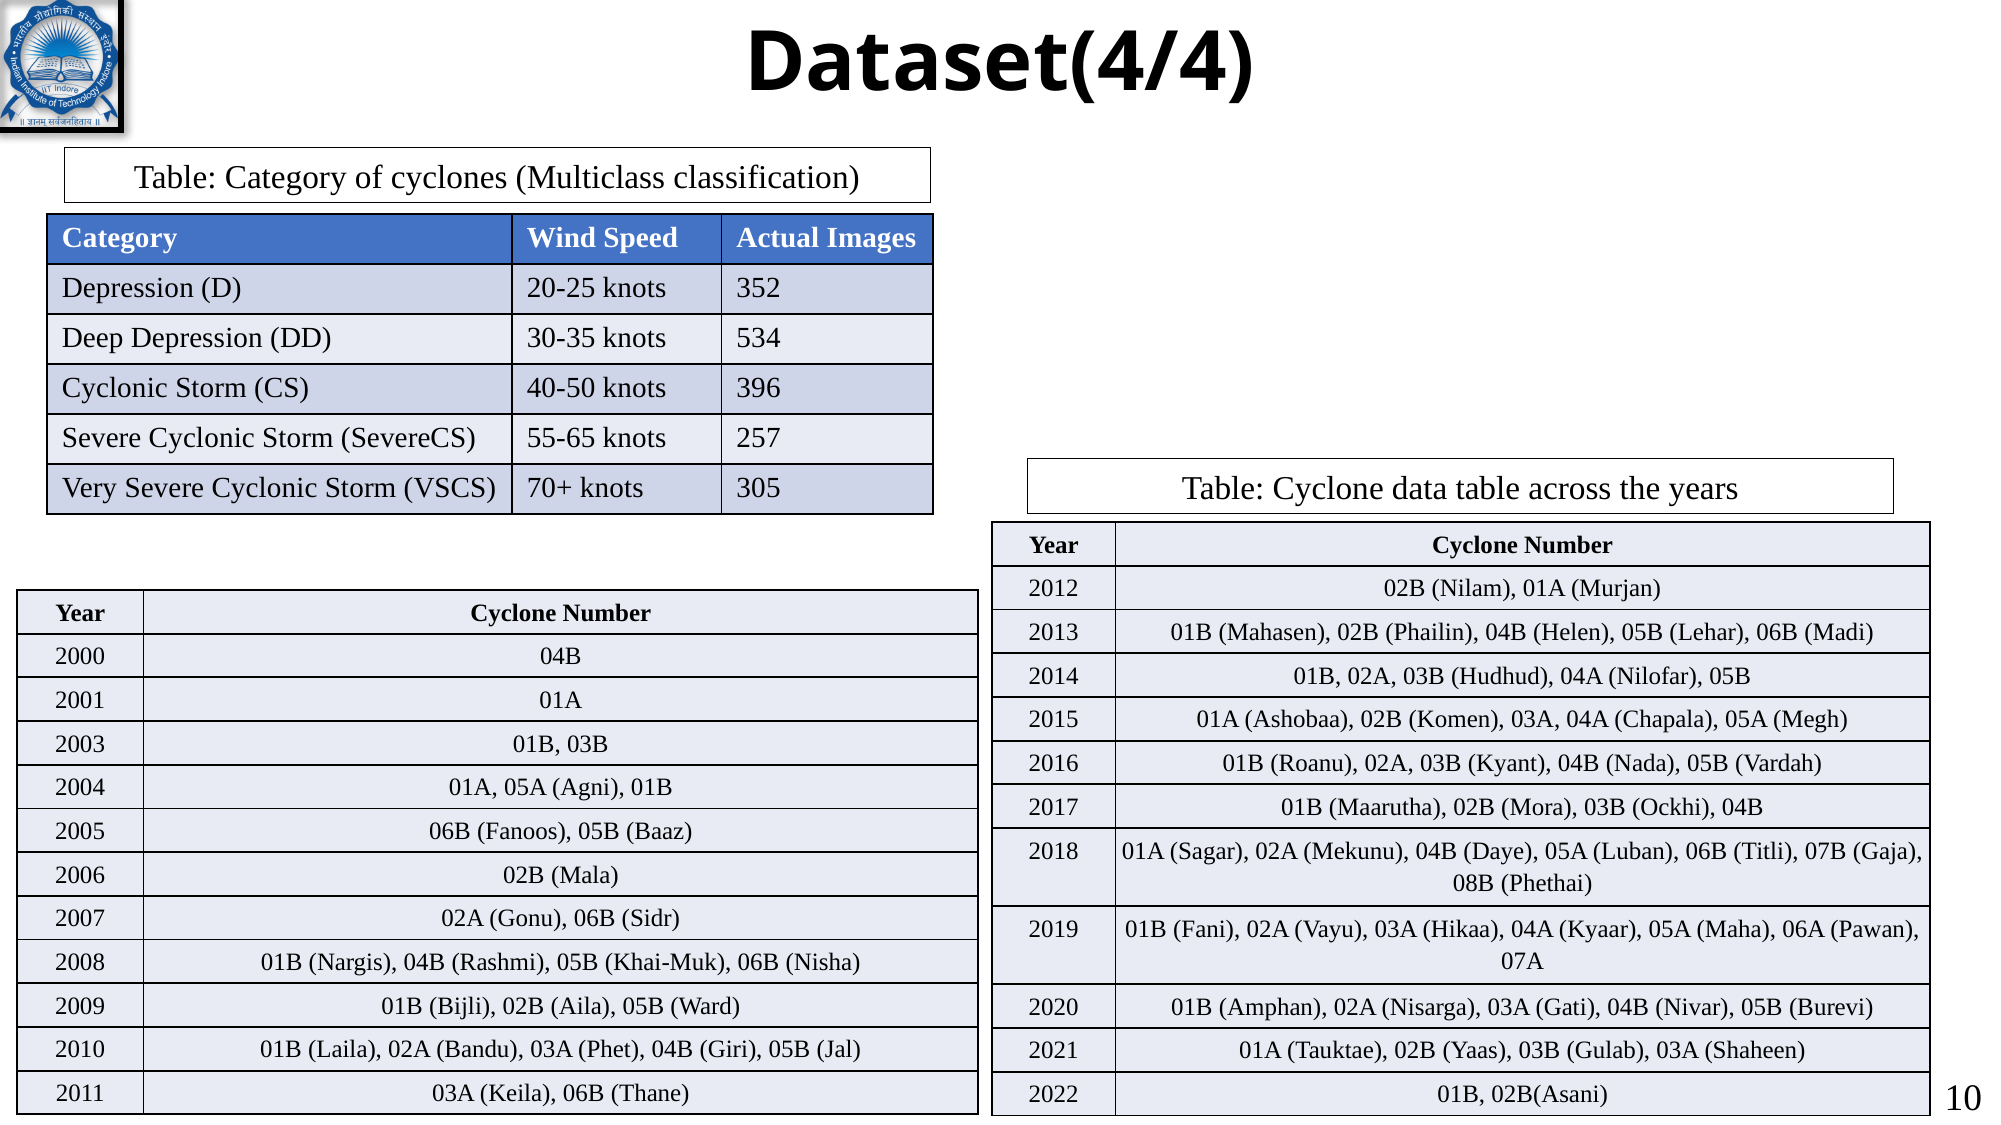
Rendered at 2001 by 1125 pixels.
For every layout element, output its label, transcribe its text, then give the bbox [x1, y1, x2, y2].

table_header Actual Images [722, 215, 932, 263]
table_cell 2022 [993, 1073, 1115, 1115]
text_box Dataset(4/4) [581, 0, 1419, 115]
table_cell 2019 [993, 907, 1115, 983]
table_cell 01B, 03B [144, 722, 977, 764]
table_cell 02B (Mala) [144, 853, 977, 895]
table_cell Severe Cyclonic Storm (SevereCS) [48, 415, 511, 463]
table_cell 2017 [993, 785, 1115, 827]
table_cell 06B (Fanoos), 05B (Baaz) [144, 809, 977, 851]
table_cell 2013 [993, 610, 1115, 652]
table_cell 01A (Tauktae), 02B (Yaas), 03B (Gulab), 03A (Shaheen) [1116, 1029, 1929, 1071]
table_cell 2006 [18, 853, 143, 895]
table_cell 01A (Sagar), 02A (Mekunu), 04B (Daye), 05A (Luban), 06B (Titli), 07B (Gaja), 08B (Phethai) [1116, 829, 1929, 905]
table_cell 2010 [18, 1028, 143, 1070]
table_cell 2000 [18, 635, 143, 676]
table_header Cyclone Number [144, 591, 977, 633]
table_cell 01B (Maarutha), 02B (Mora), 03B (Ockhi), 04B [1116, 785, 1929, 827]
table_cell 2014 [993, 654, 1115, 696]
table_cell 2009 [18, 984, 143, 1026]
table_cell 55-65 knots [513, 415, 721, 463]
text_box Table: Category of cyclones (Multiclass classification) [64, 147, 931, 203]
table_header Year [993, 523, 1115, 565]
table_cell 01B (Bijli), 02B (Aila), 05B (Ward) [144, 984, 977, 1026]
table_cell 01B (Amphan), 02A (Nisarga), 03A (Gati), 04B (Nivar), 05B (Burevi) [1116, 985, 1929, 1027]
picture [0, 0, 119, 128]
table_cell 01B, 02B(Asani) [1116, 1073, 1929, 1115]
table_cell 01B (Fani), 02A (Vayu), 03A (Hikaa), 04A (Kyaar), 05A (Maha), 06A (Pawan), 07A [1116, 907, 1929, 983]
table_cell 2020 [993, 985, 1115, 1027]
table_header Year [18, 591, 143, 633]
text_box 10 [1929, 1065, 2000, 1125]
table_cell 257 [722, 415, 932, 463]
table_cell 04B [144, 635, 977, 676]
table_cell 03A (Keila), 06B (Thane) [144, 1072, 977, 1113]
table_cell Depression (D) [48, 265, 511, 313]
table_cell 352 [722, 265, 932, 313]
table_cell 305 [722, 465, 932, 513]
table_cell 30-35 knots [513, 315, 721, 363]
table_cell 2008 [18, 940, 143, 982]
table_cell 2003 [18, 722, 143, 764]
table_cell 02A (Gonu), 06B (Sidr) [144, 897, 977, 939]
table_cell 2021 [993, 1029, 1115, 1071]
table_cell 534 [722, 315, 932, 363]
table_cell 20-25 knots [513, 265, 721, 313]
table_cell Very Severe Cyclonic Storm (VSCS) [48, 465, 511, 513]
table_cell 2012 [993, 567, 1115, 609]
text_box Table: Cyclone data table across the years [1027, 458, 1894, 514]
table_cell 01A [144, 678, 977, 720]
table_cell 2004 [18, 766, 143, 808]
table_cell 2015 [993, 698, 1115, 740]
table_header Category [48, 215, 511, 263]
table_cell 2007 [18, 897, 143, 939]
table_cell 02B (Nilam), 01A (Murjan) [1116, 567, 1929, 609]
table_cell 2016 [993, 742, 1115, 783]
table_cell 01A (Ashobaa), 02B (Komen), 03A, 04A (Chapala), 05A (Megh) [1116, 698, 1929, 740]
table_cell 01A, 05A (Agni), 01B [144, 766, 977, 808]
table_cell 396 [722, 365, 932, 413]
table_cell 01B, 02A, 03B (Hudhud), 04A (Nilofar), 05B [1116, 654, 1929, 696]
table_header Wind Speed [513, 215, 721, 263]
table_cell 2001 [18, 678, 143, 720]
table_header Cyclone Number [1116, 523, 1929, 565]
table_cell 70+ knots [513, 465, 721, 513]
table_cell 2018 [993, 829, 1115, 905]
table_cell 01B (Nargis), 04B (Rashmi), 05B (Khai-Muk), 06B (Nisha) [144, 940, 977, 982]
table_cell 01B (Mahasen), 02B (Phailin), 04B (Helen), 05B (Lehar), 06B (Madi) [1116, 610, 1929, 652]
table_cell 01B (Laila), 02A (Bandu), 03A (Phet), 04B (Giri), 05B (Jal) [144, 1028, 977, 1070]
table_cell 2005 [18, 809, 143, 851]
table_cell 40-50 knots [513, 365, 721, 413]
table_cell Deep Depression (DD) [48, 315, 511, 363]
table_cell 01B (Roanu), 02A, 03B (Kyant), 04B (Nada), 05B (Vardah) [1116, 742, 1929, 783]
table_cell 2011 [18, 1072, 143, 1113]
table_cell Cyclonic Storm (CS) [48, 365, 511, 413]
